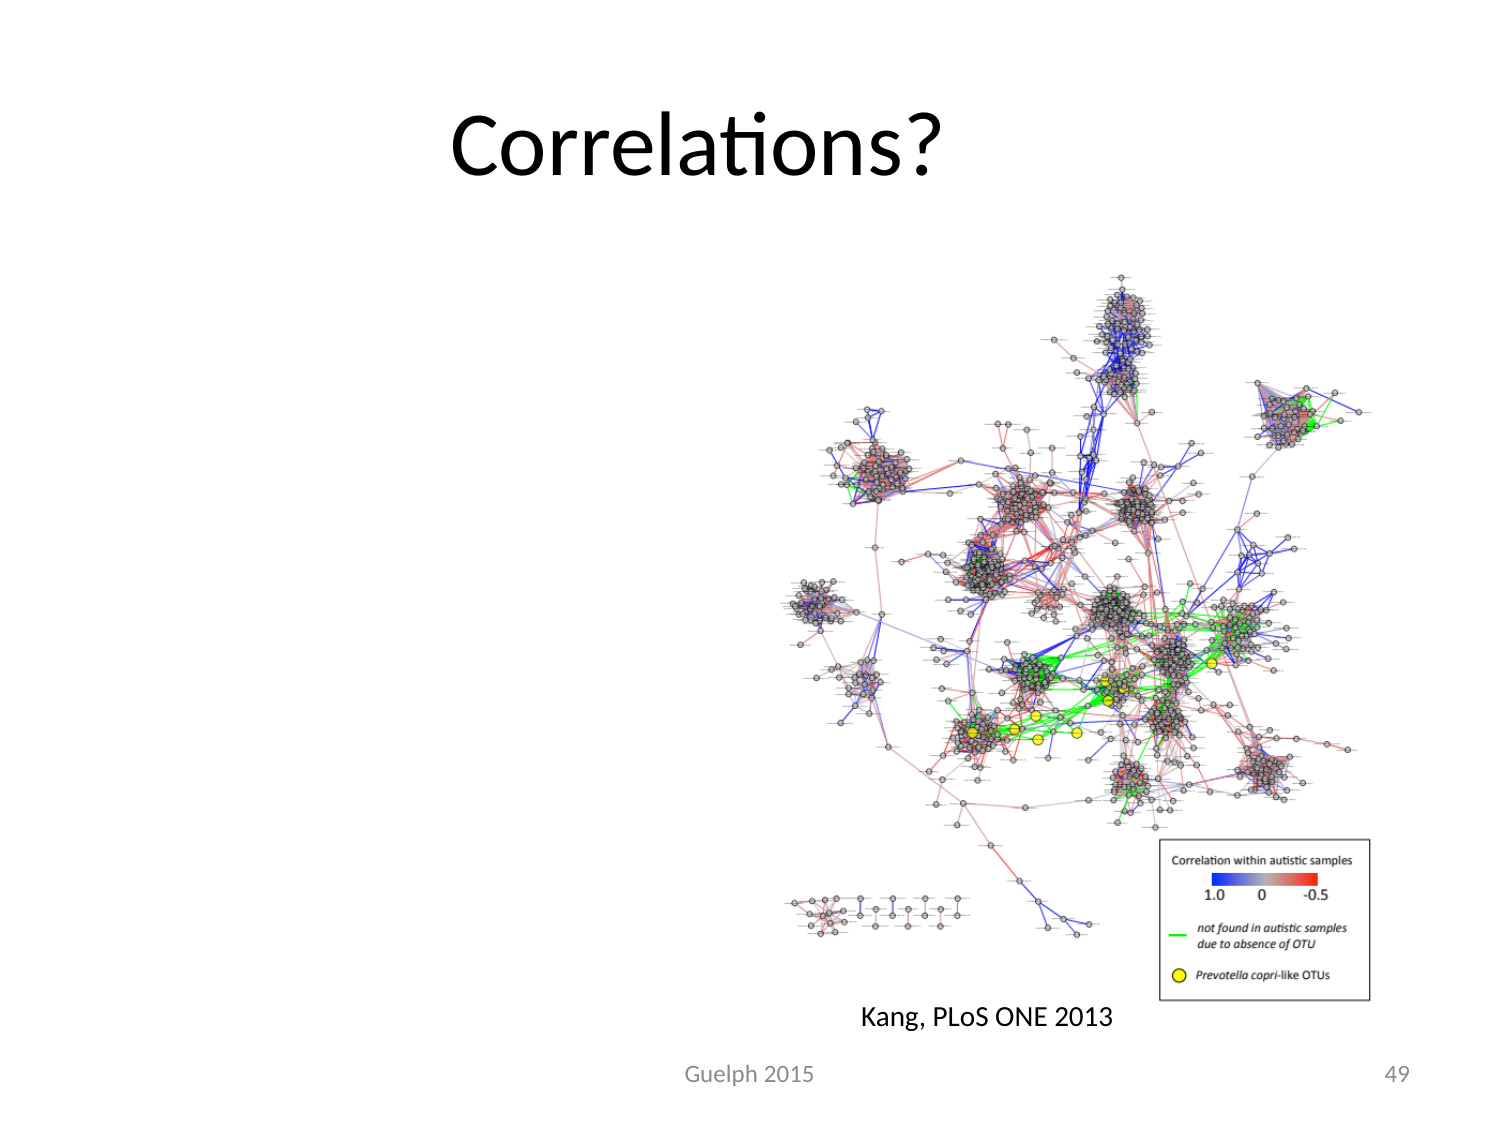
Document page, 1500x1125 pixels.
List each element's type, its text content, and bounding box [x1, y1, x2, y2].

footer Guelph 2015 [512, 1042, 988, 1103]
title Correlations? [75, 45, 1425, 233]
text_box Kang, PLoS ONE 2013 [846, 1014, 1129, 1040]
slide_number 49 [1074, 1042, 1425, 1103]
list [757, 262, 1393, 1006]
